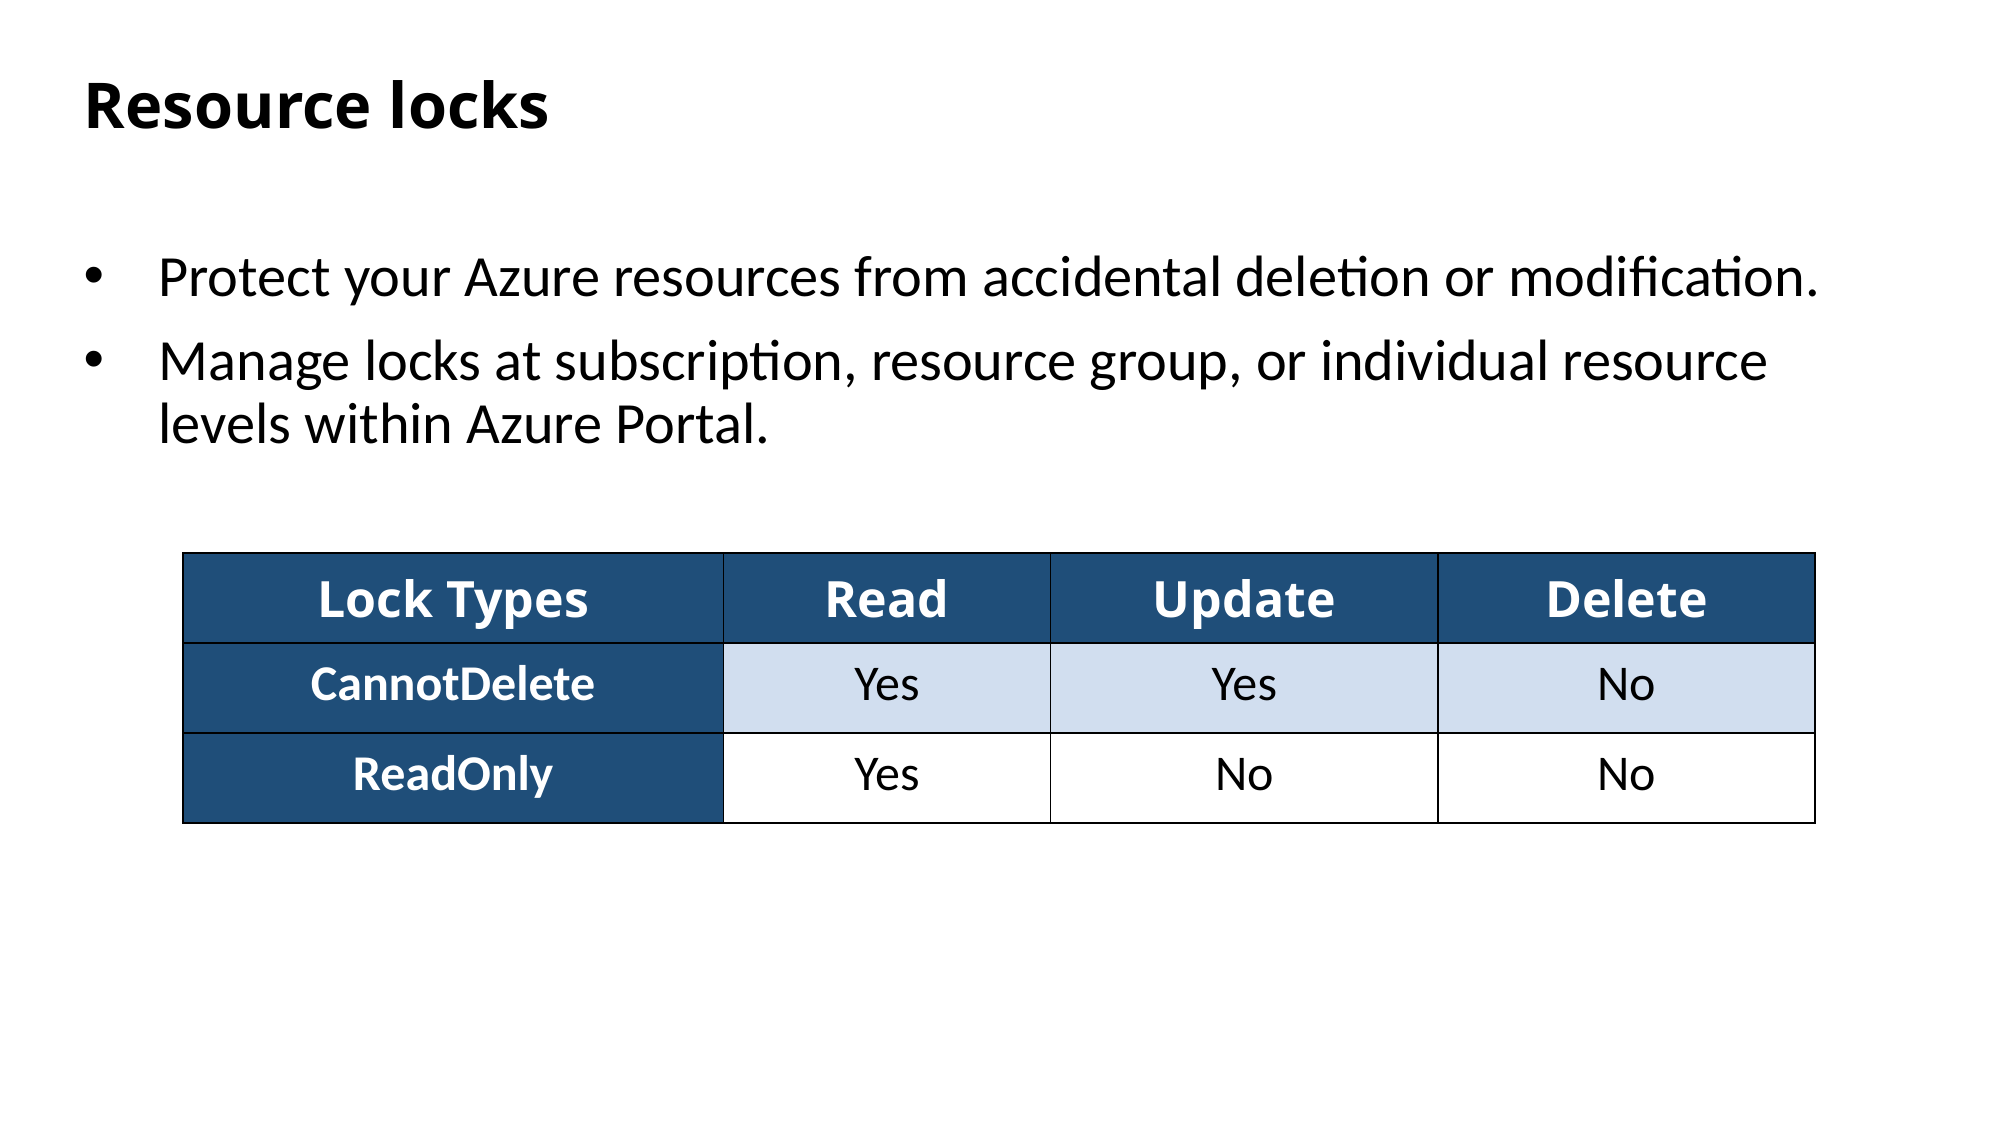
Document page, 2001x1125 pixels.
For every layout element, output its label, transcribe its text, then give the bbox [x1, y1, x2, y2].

table_header Read [724, 554, 1050, 642]
table_cell No [1439, 734, 1814, 822]
table_cell Yes [724, 734, 1050, 822]
title Resource locks [68, 52, 602, 164]
table_cell No [1439, 644, 1814, 732]
table_header Lock Types [184, 554, 723, 642]
table_cell No [1051, 734, 1437, 822]
table_cell CannotDelete [184, 644, 723, 732]
table_cell Yes [724, 644, 1050, 732]
table_cell ReadOnly [184, 734, 723, 822]
text_box Protect your Azure resources from accidental deletion or modification. Manage locks at subscription, resource group, or individual resource levels within Azure Portal. [68, 238, 1929, 464]
table_header Delete [1439, 554, 1814, 642]
table_header Update [1051, 554, 1437, 642]
table_cell Yes [1051, 644, 1437, 732]
